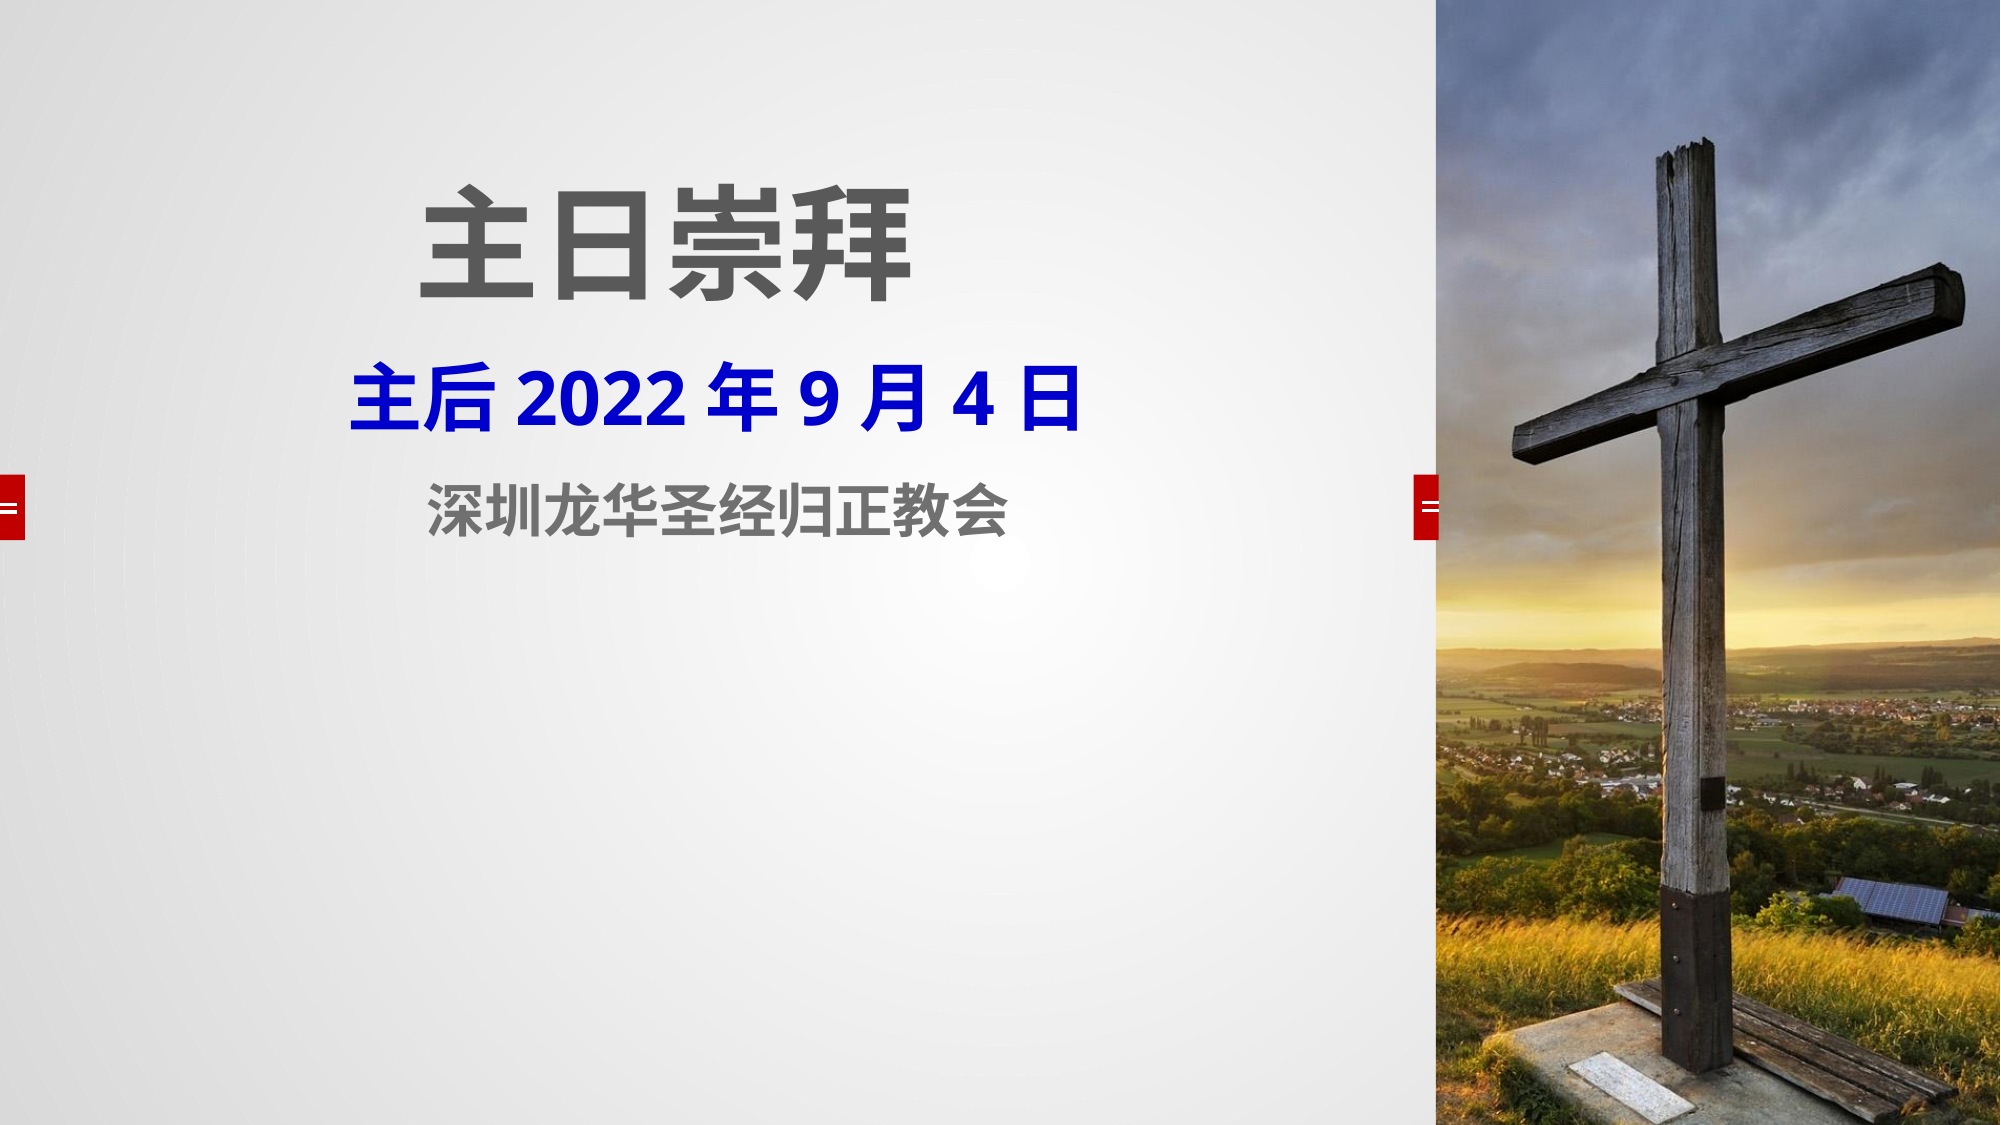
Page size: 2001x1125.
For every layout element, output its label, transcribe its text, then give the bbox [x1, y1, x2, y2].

picture [1435, 0, 2000, 1125]
list 深圳龙华圣经归正教会 [236, 182, 1200, 835]
